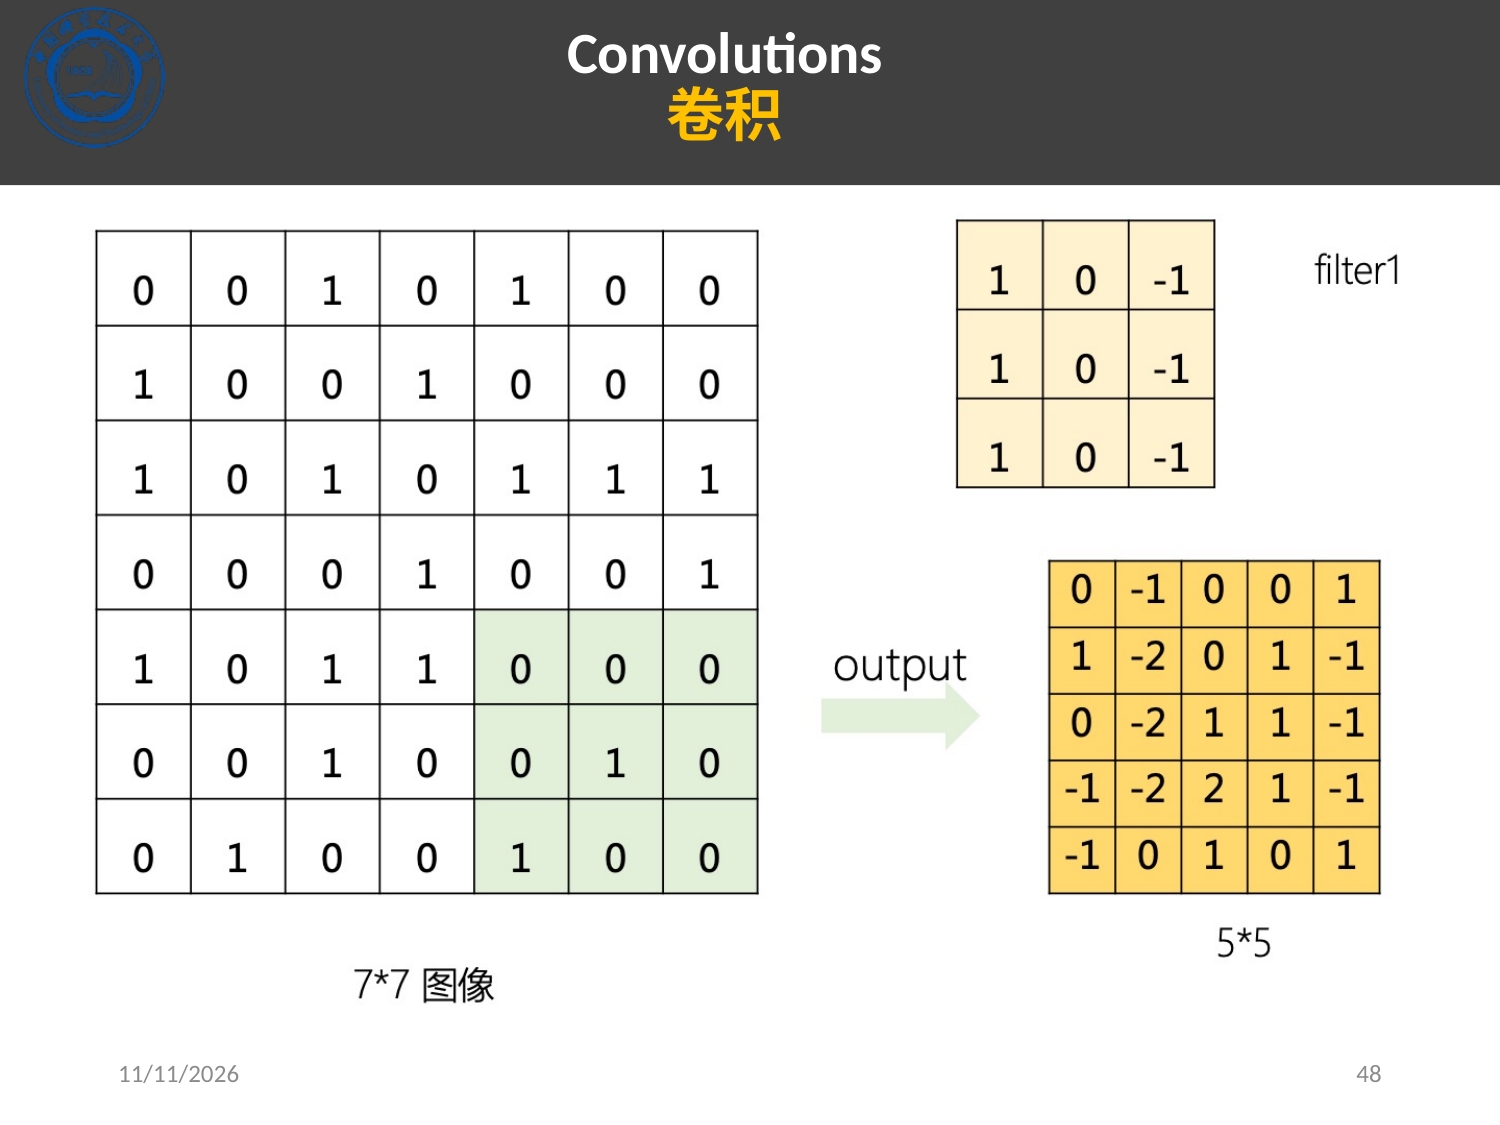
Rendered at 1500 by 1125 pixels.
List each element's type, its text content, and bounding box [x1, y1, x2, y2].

slide_number 48 [1059, 1042, 1397, 1103]
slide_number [103, 1042, 441, 1103]
picture [72, 213, 1427, 1014]
text_box [0, 0, 1500, 186]
picture [24, 7, 165, 148]
text_box Convolutions 卷积 [0, 16, 1476, 157]
